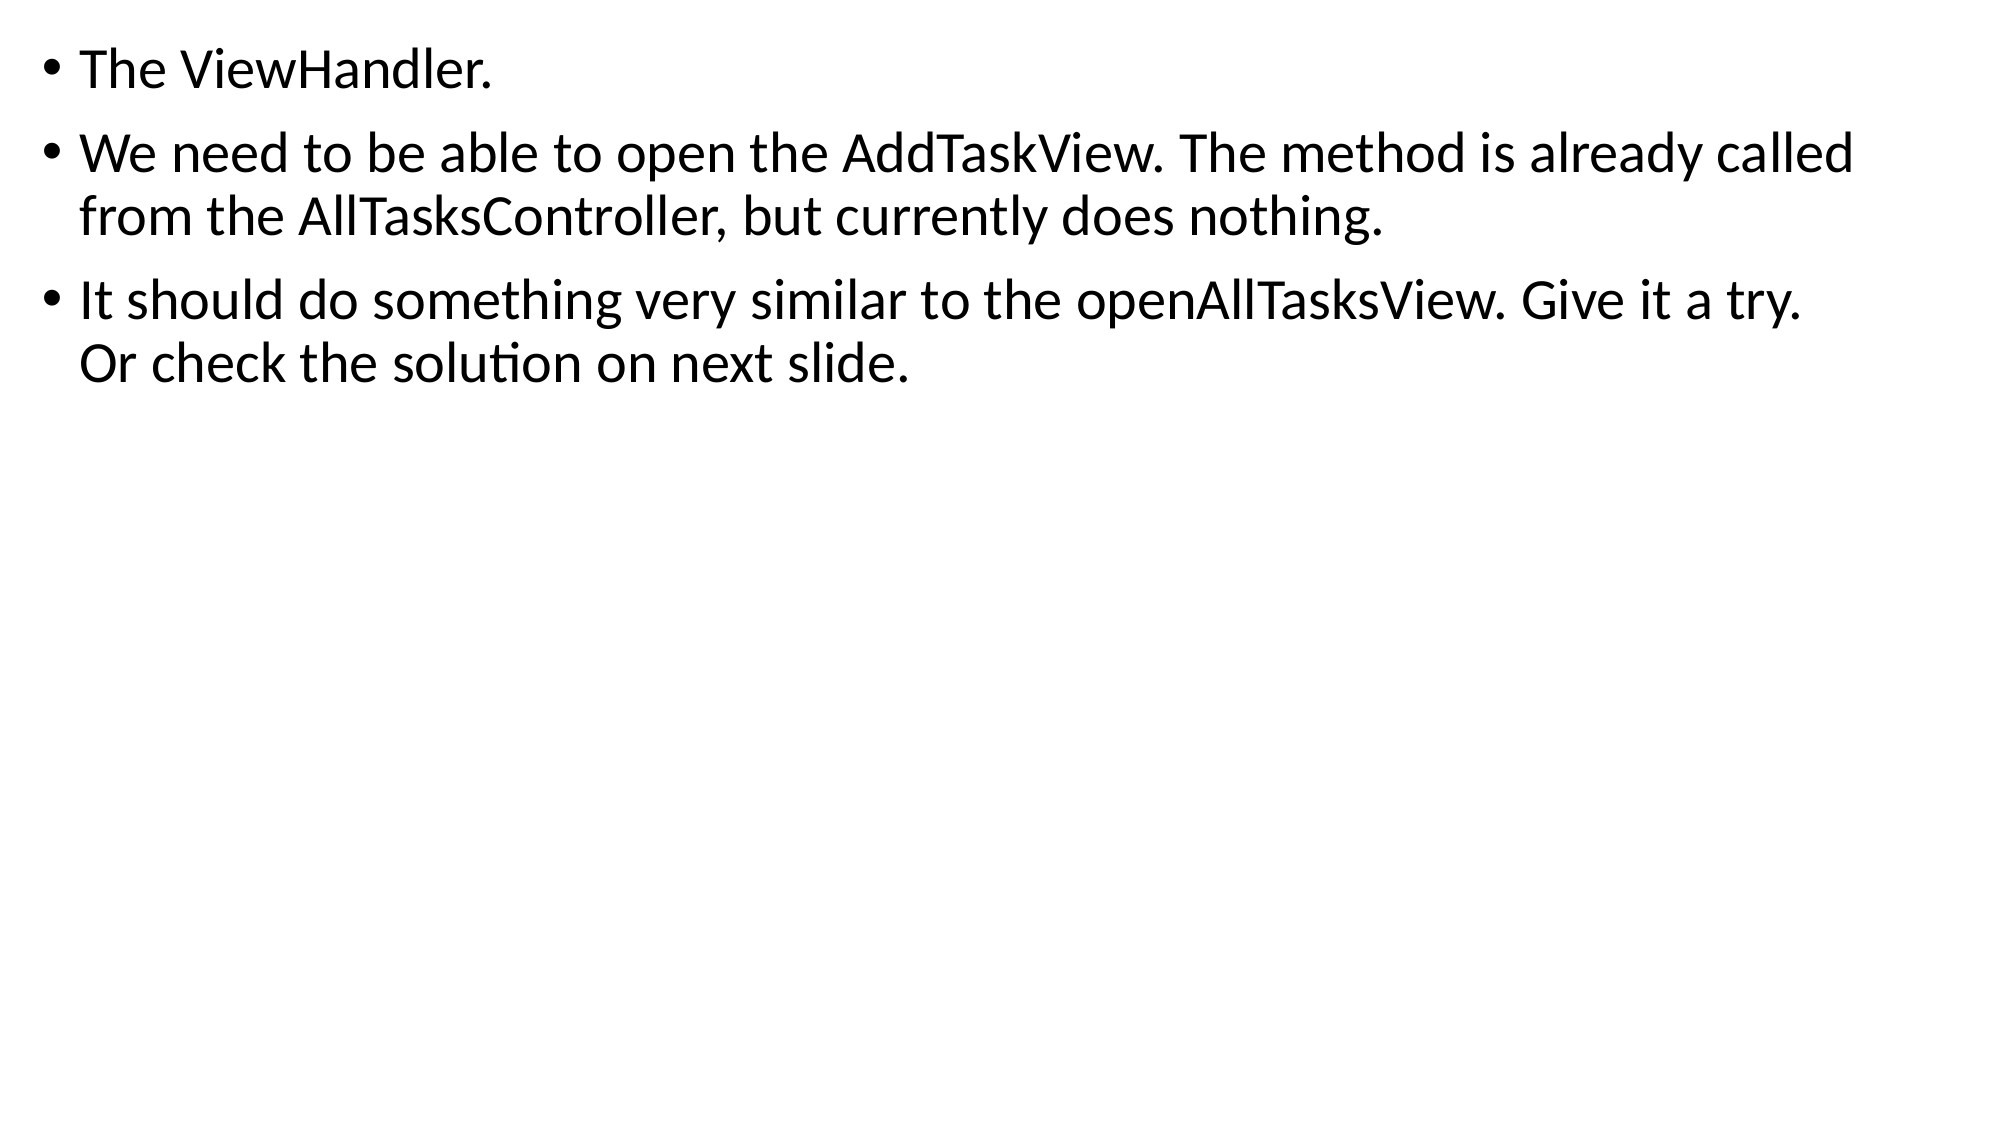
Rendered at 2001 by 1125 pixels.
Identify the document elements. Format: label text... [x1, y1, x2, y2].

list The ViewHandler. We need to be able to open the AddTaskView. The method is already called from the AllTasksController, but currently does nothing. It should do something very similar to the openAllTasksView. Give it a try. Or check the solution on next slide. [26, 31, 1970, 1100]
